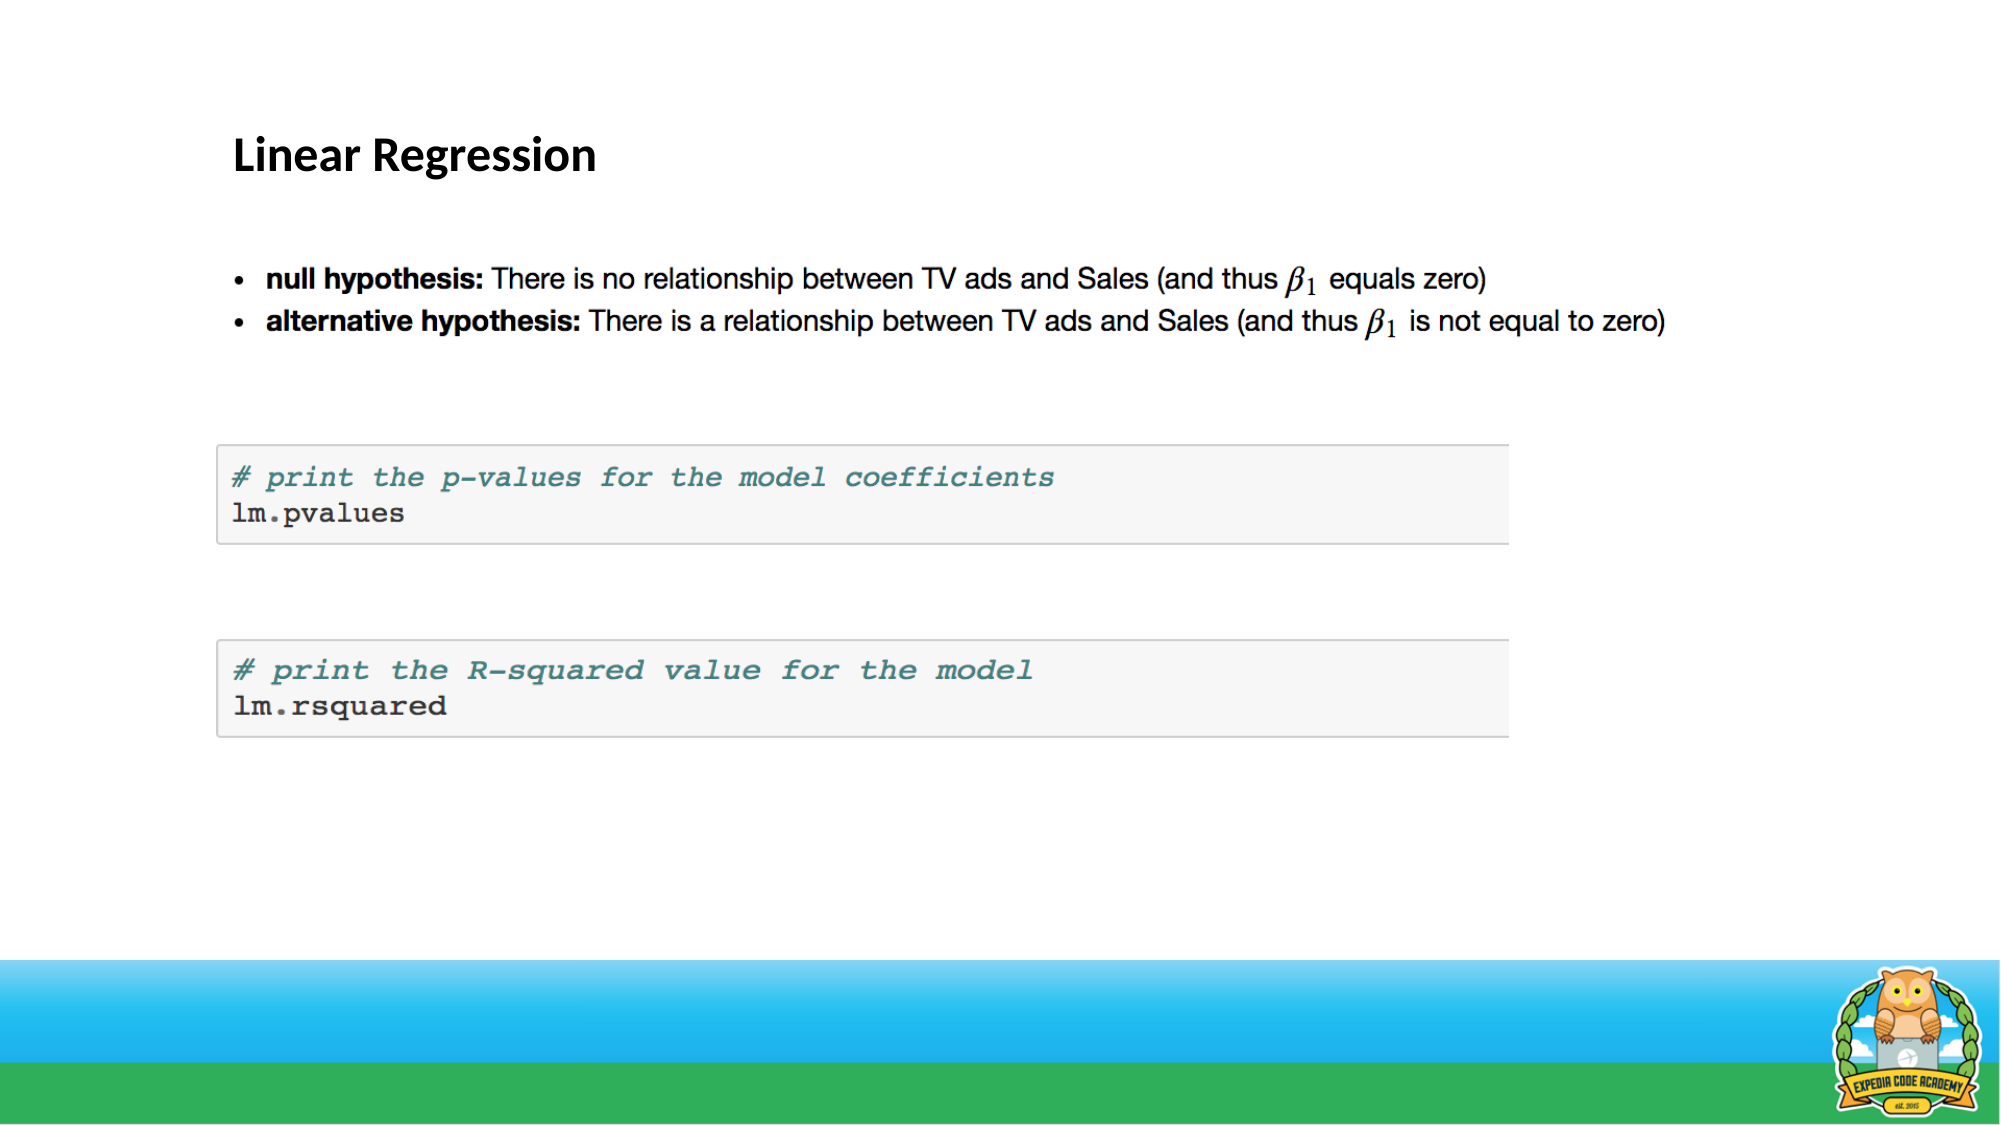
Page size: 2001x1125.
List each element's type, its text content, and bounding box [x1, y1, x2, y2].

text_box Linear Regression [218, 114, 624, 190]
picture [216, 637, 1509, 740]
picture [216, 442, 1509, 547]
picture [0, 960, 2000, 1125]
picture [216, 236, 1734, 352]
